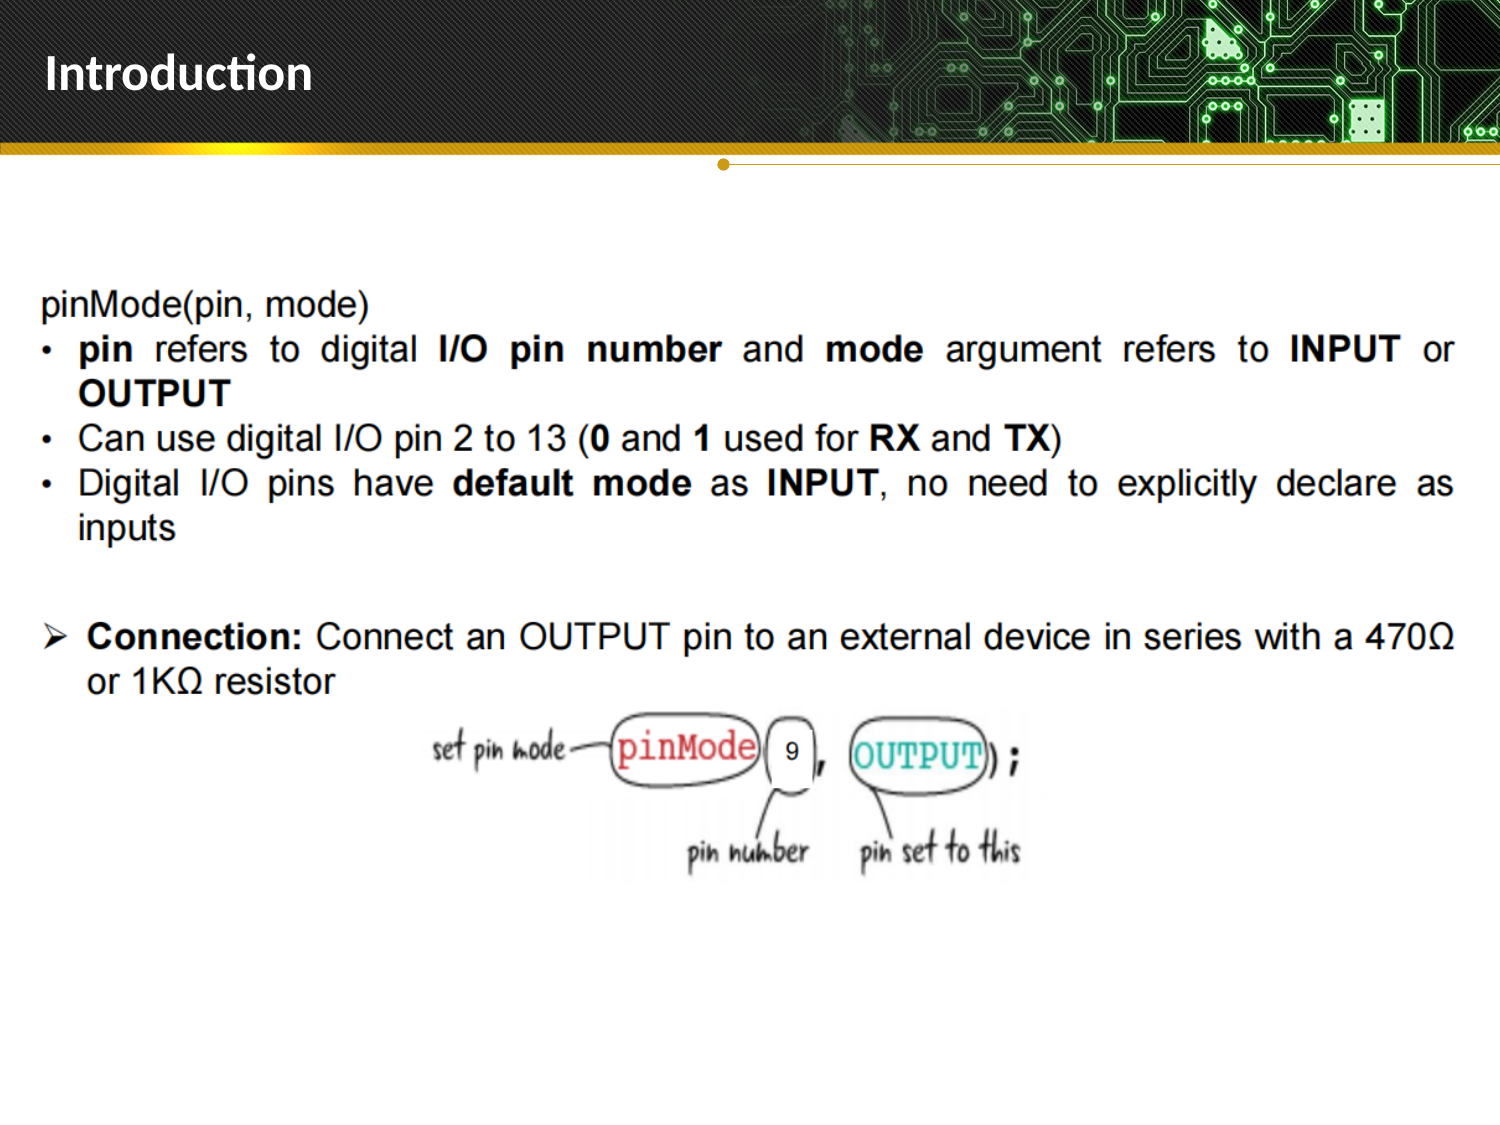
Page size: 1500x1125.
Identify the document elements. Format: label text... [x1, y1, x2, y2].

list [17, 254, 1467, 885]
title Introduction [29, 4, 1287, 135]
picture [0, 0, 1500, 1125]
